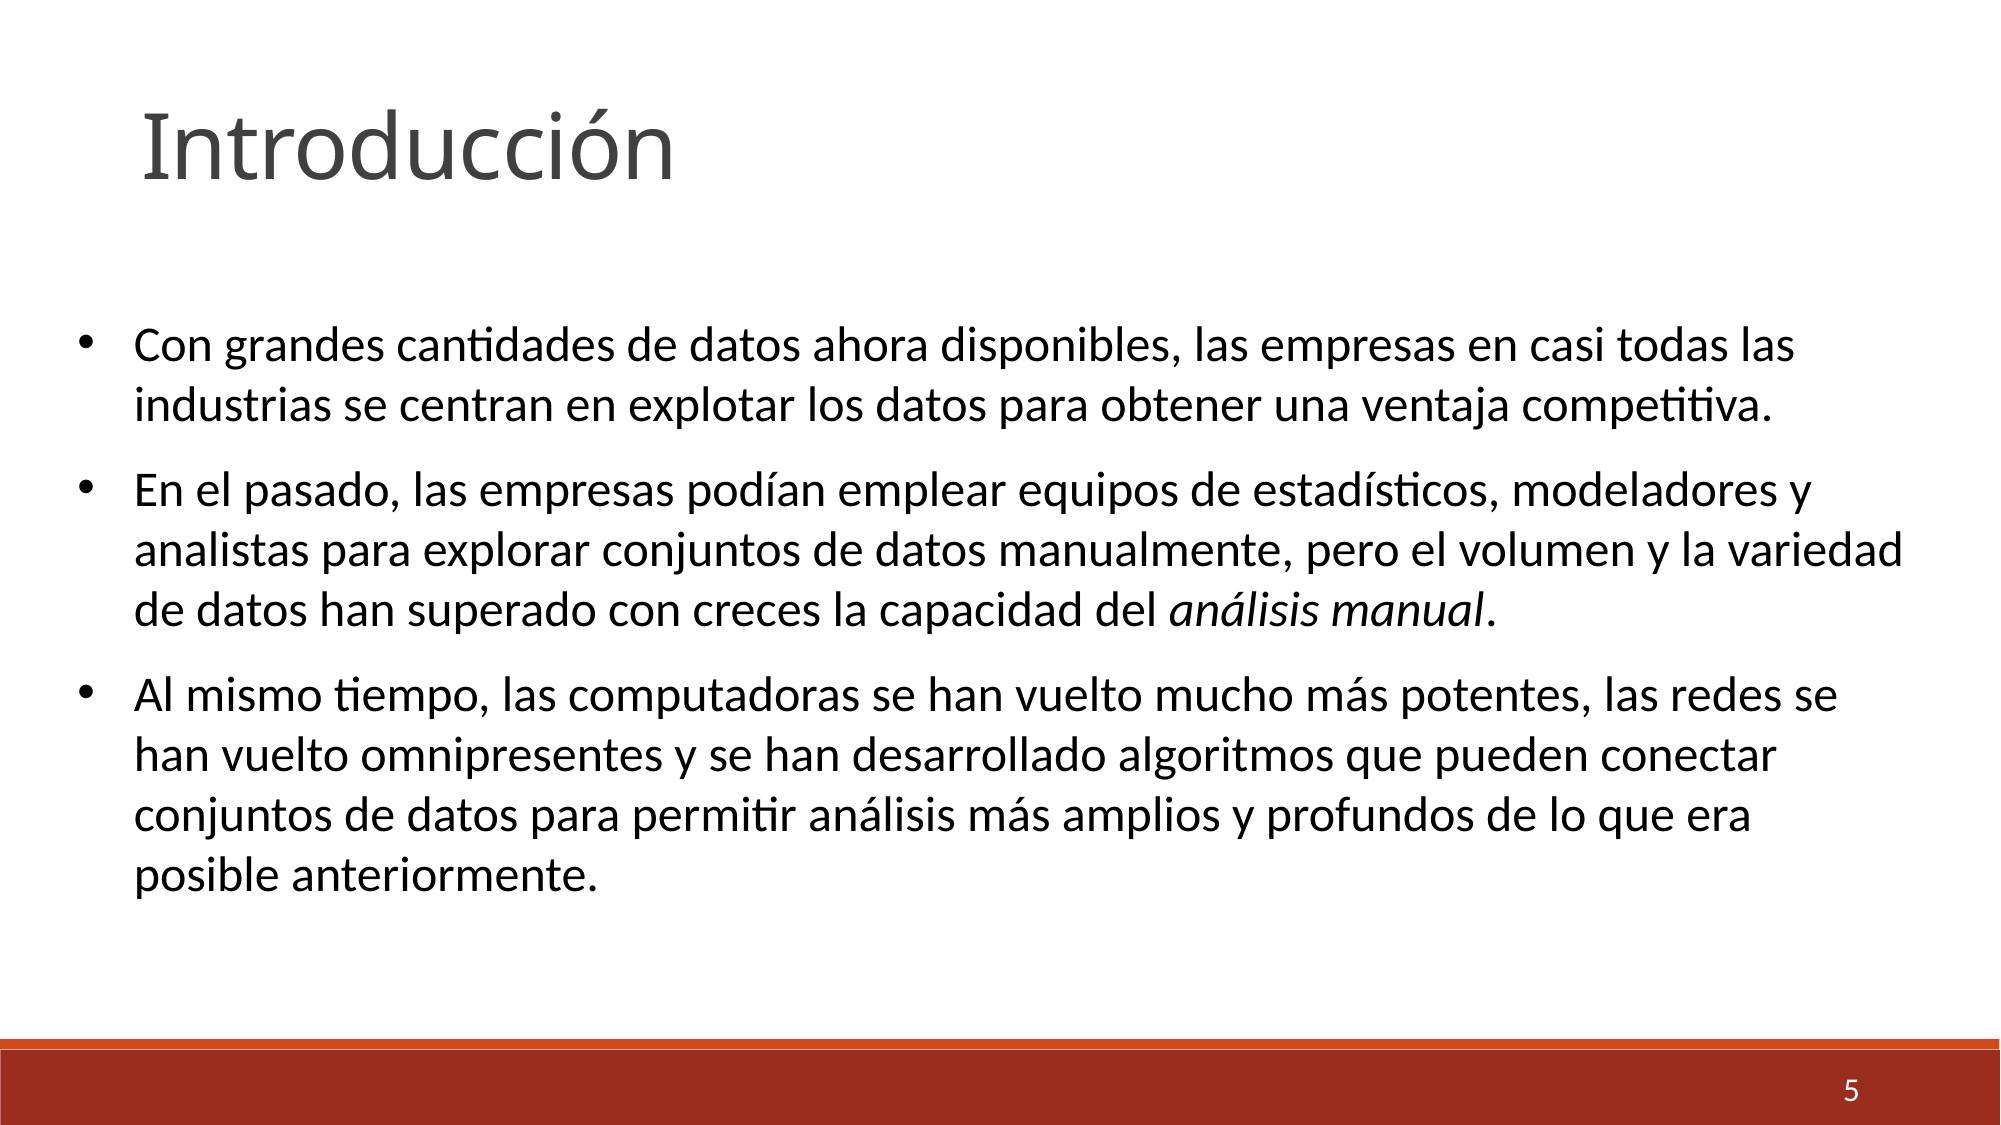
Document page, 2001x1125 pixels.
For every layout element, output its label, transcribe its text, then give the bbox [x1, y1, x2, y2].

text_box Introducción [126, 97, 1821, 237]
slide_number 5 [126, 1061, 1875, 1115]
text_box Con grandes cantidades de datos ahora disponibles, las empresas en casi todas las industrias se centran en explotar los datos para obtener una ventaja competitiva. En el pasado, las empresas podían emplear equipos de estadísticos, modeladores y analistas para explorar conjuntos de datos manualmente, pero el volumen y la variedad de datos han superado con creces la capacidad del análisis manual. Al mismo tiempo, las computadoras se han vuelto mucho más potentes, las redes se han vuelto omnipresentes y se han desarrollado algoritmos que pueden conectar conjuntos de datos para permitir análisis más amplios y profundos de lo que era posible anteriormente. [62, 304, 1925, 909]
